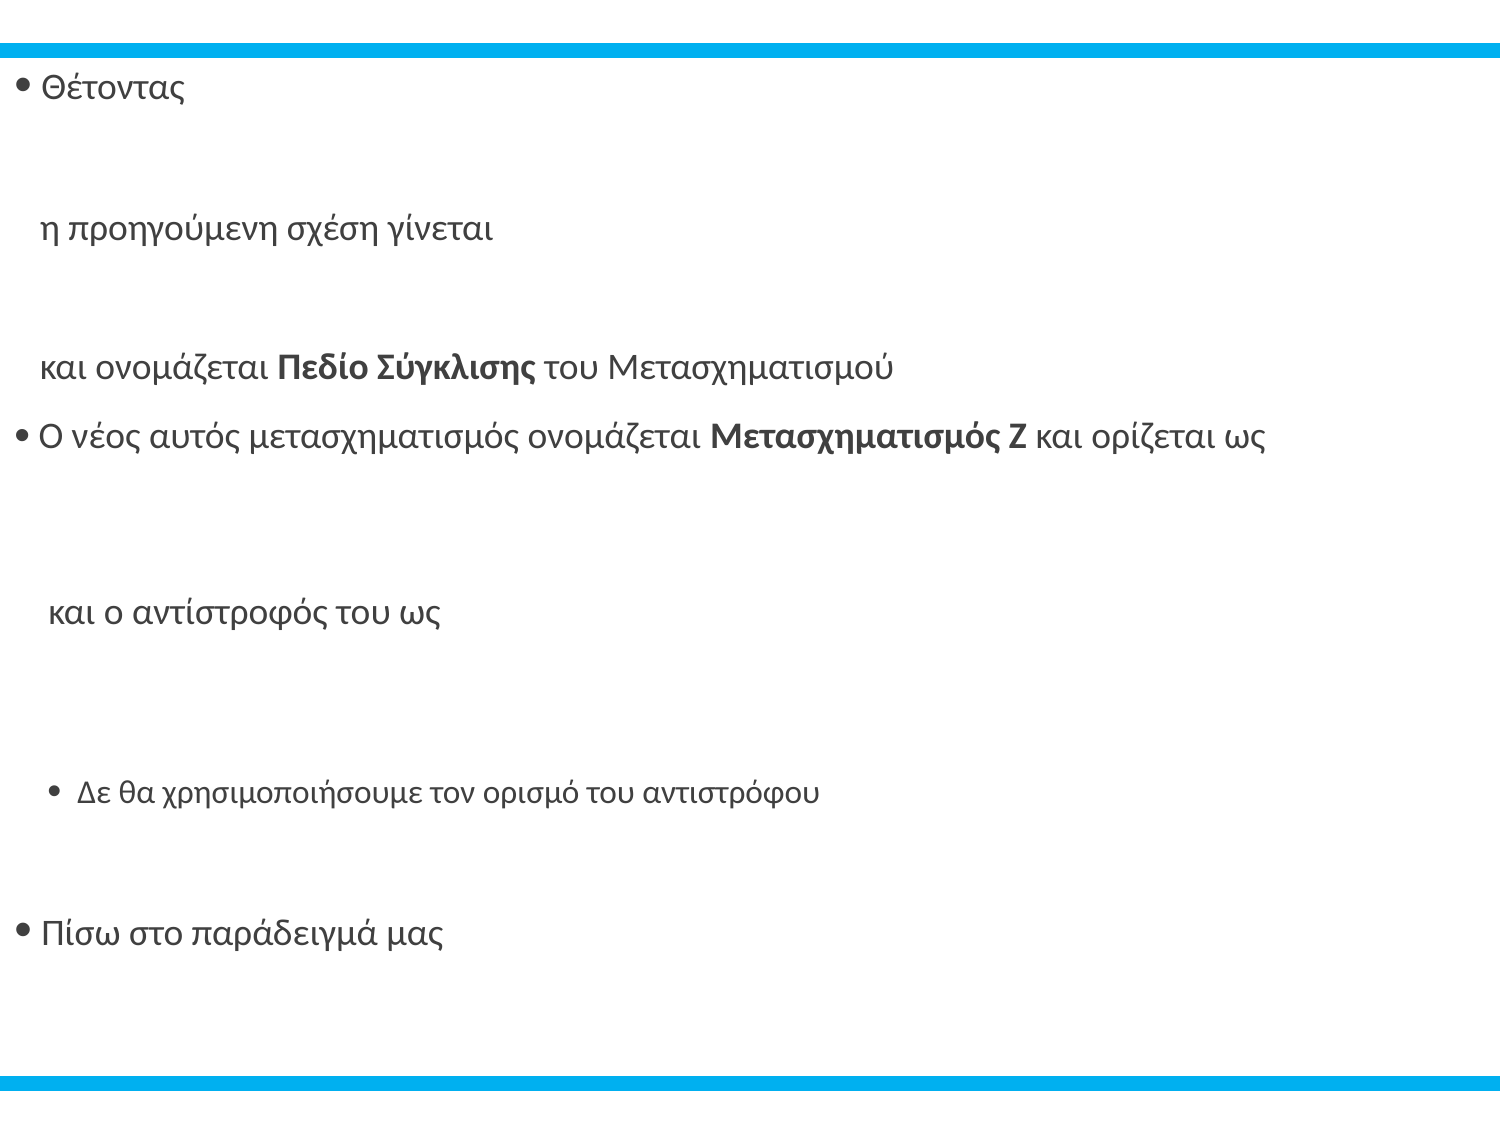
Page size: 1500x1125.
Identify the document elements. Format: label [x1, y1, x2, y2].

text_box [0, 43, 1500, 58]
text_box [0, 1076, 1500, 1091]
